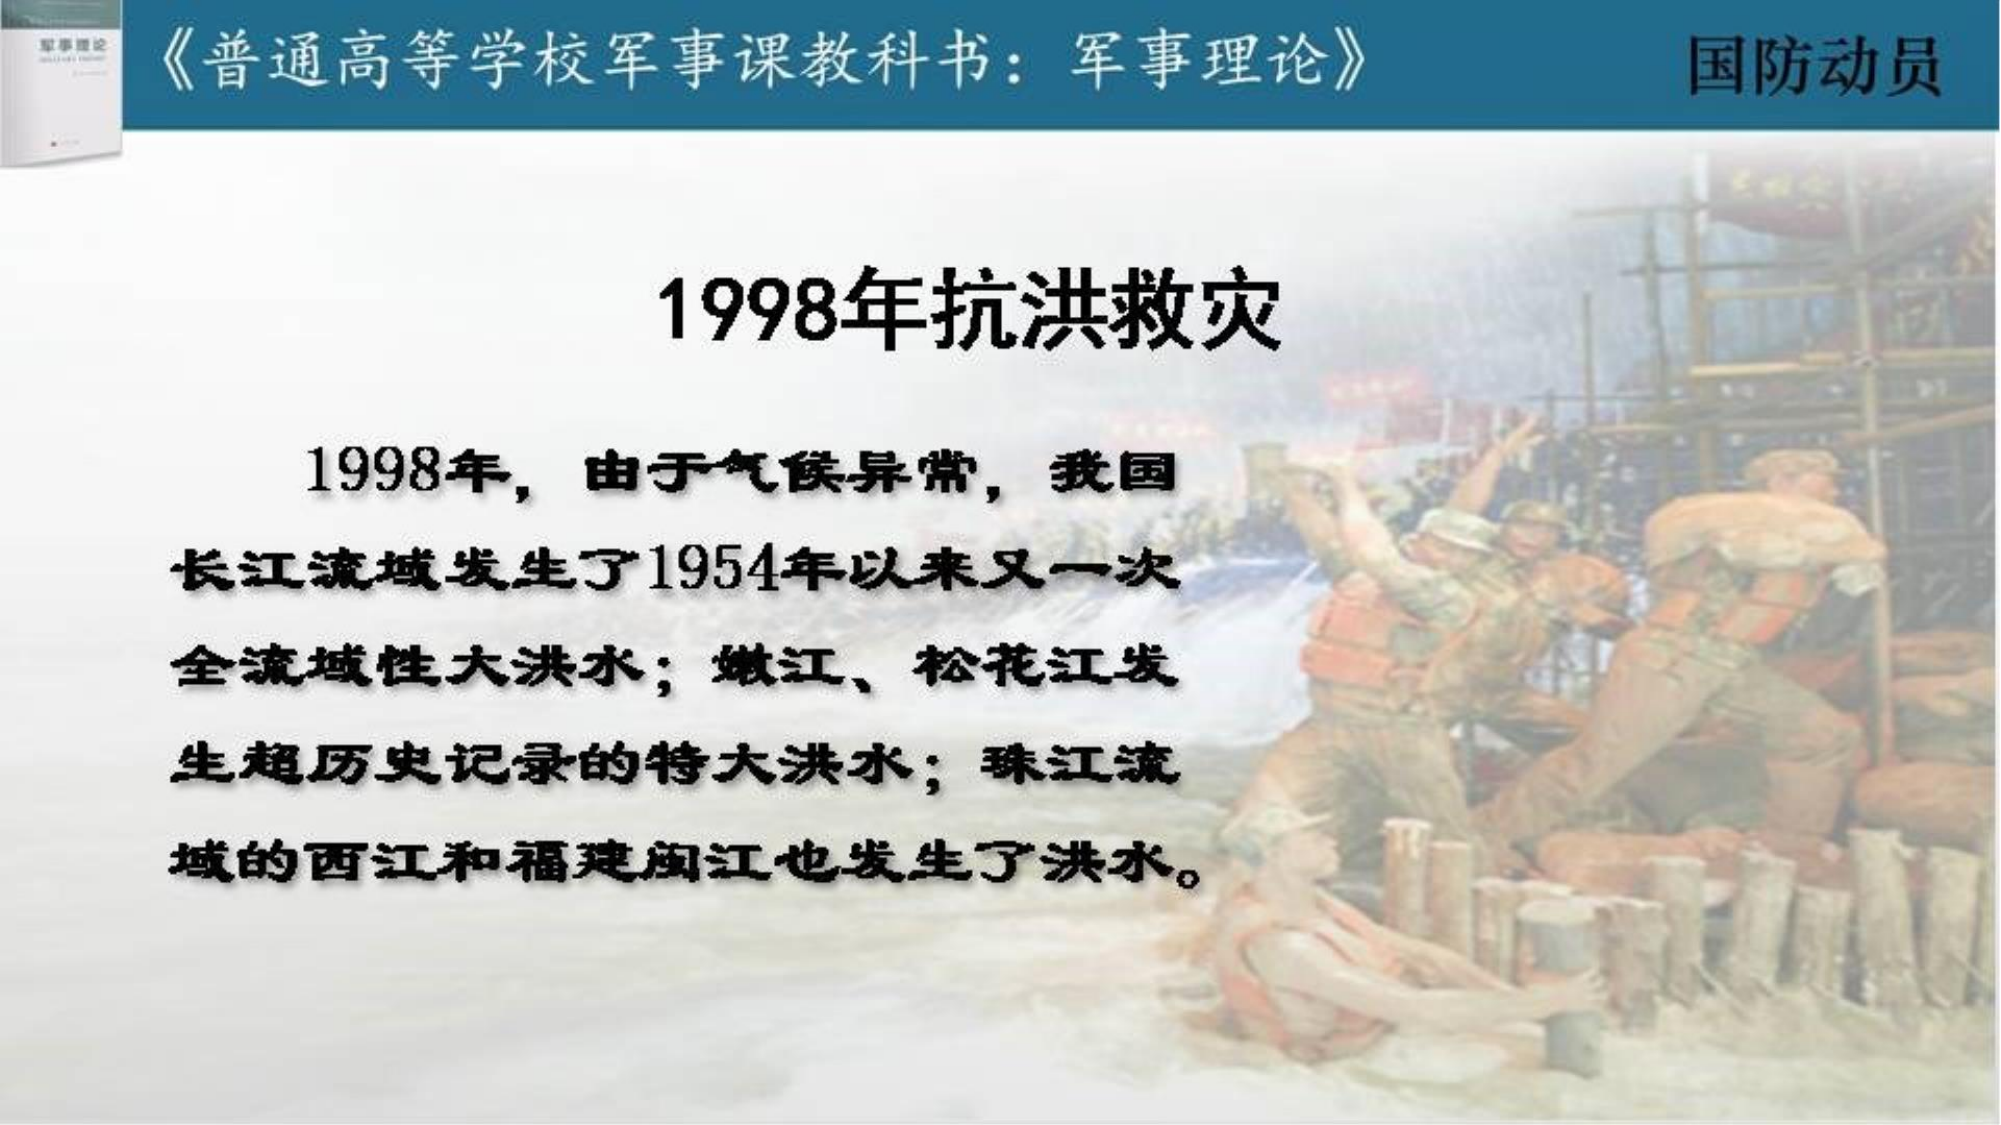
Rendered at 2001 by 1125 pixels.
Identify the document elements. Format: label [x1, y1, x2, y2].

text_box [0, 0, 2000, 1125]
